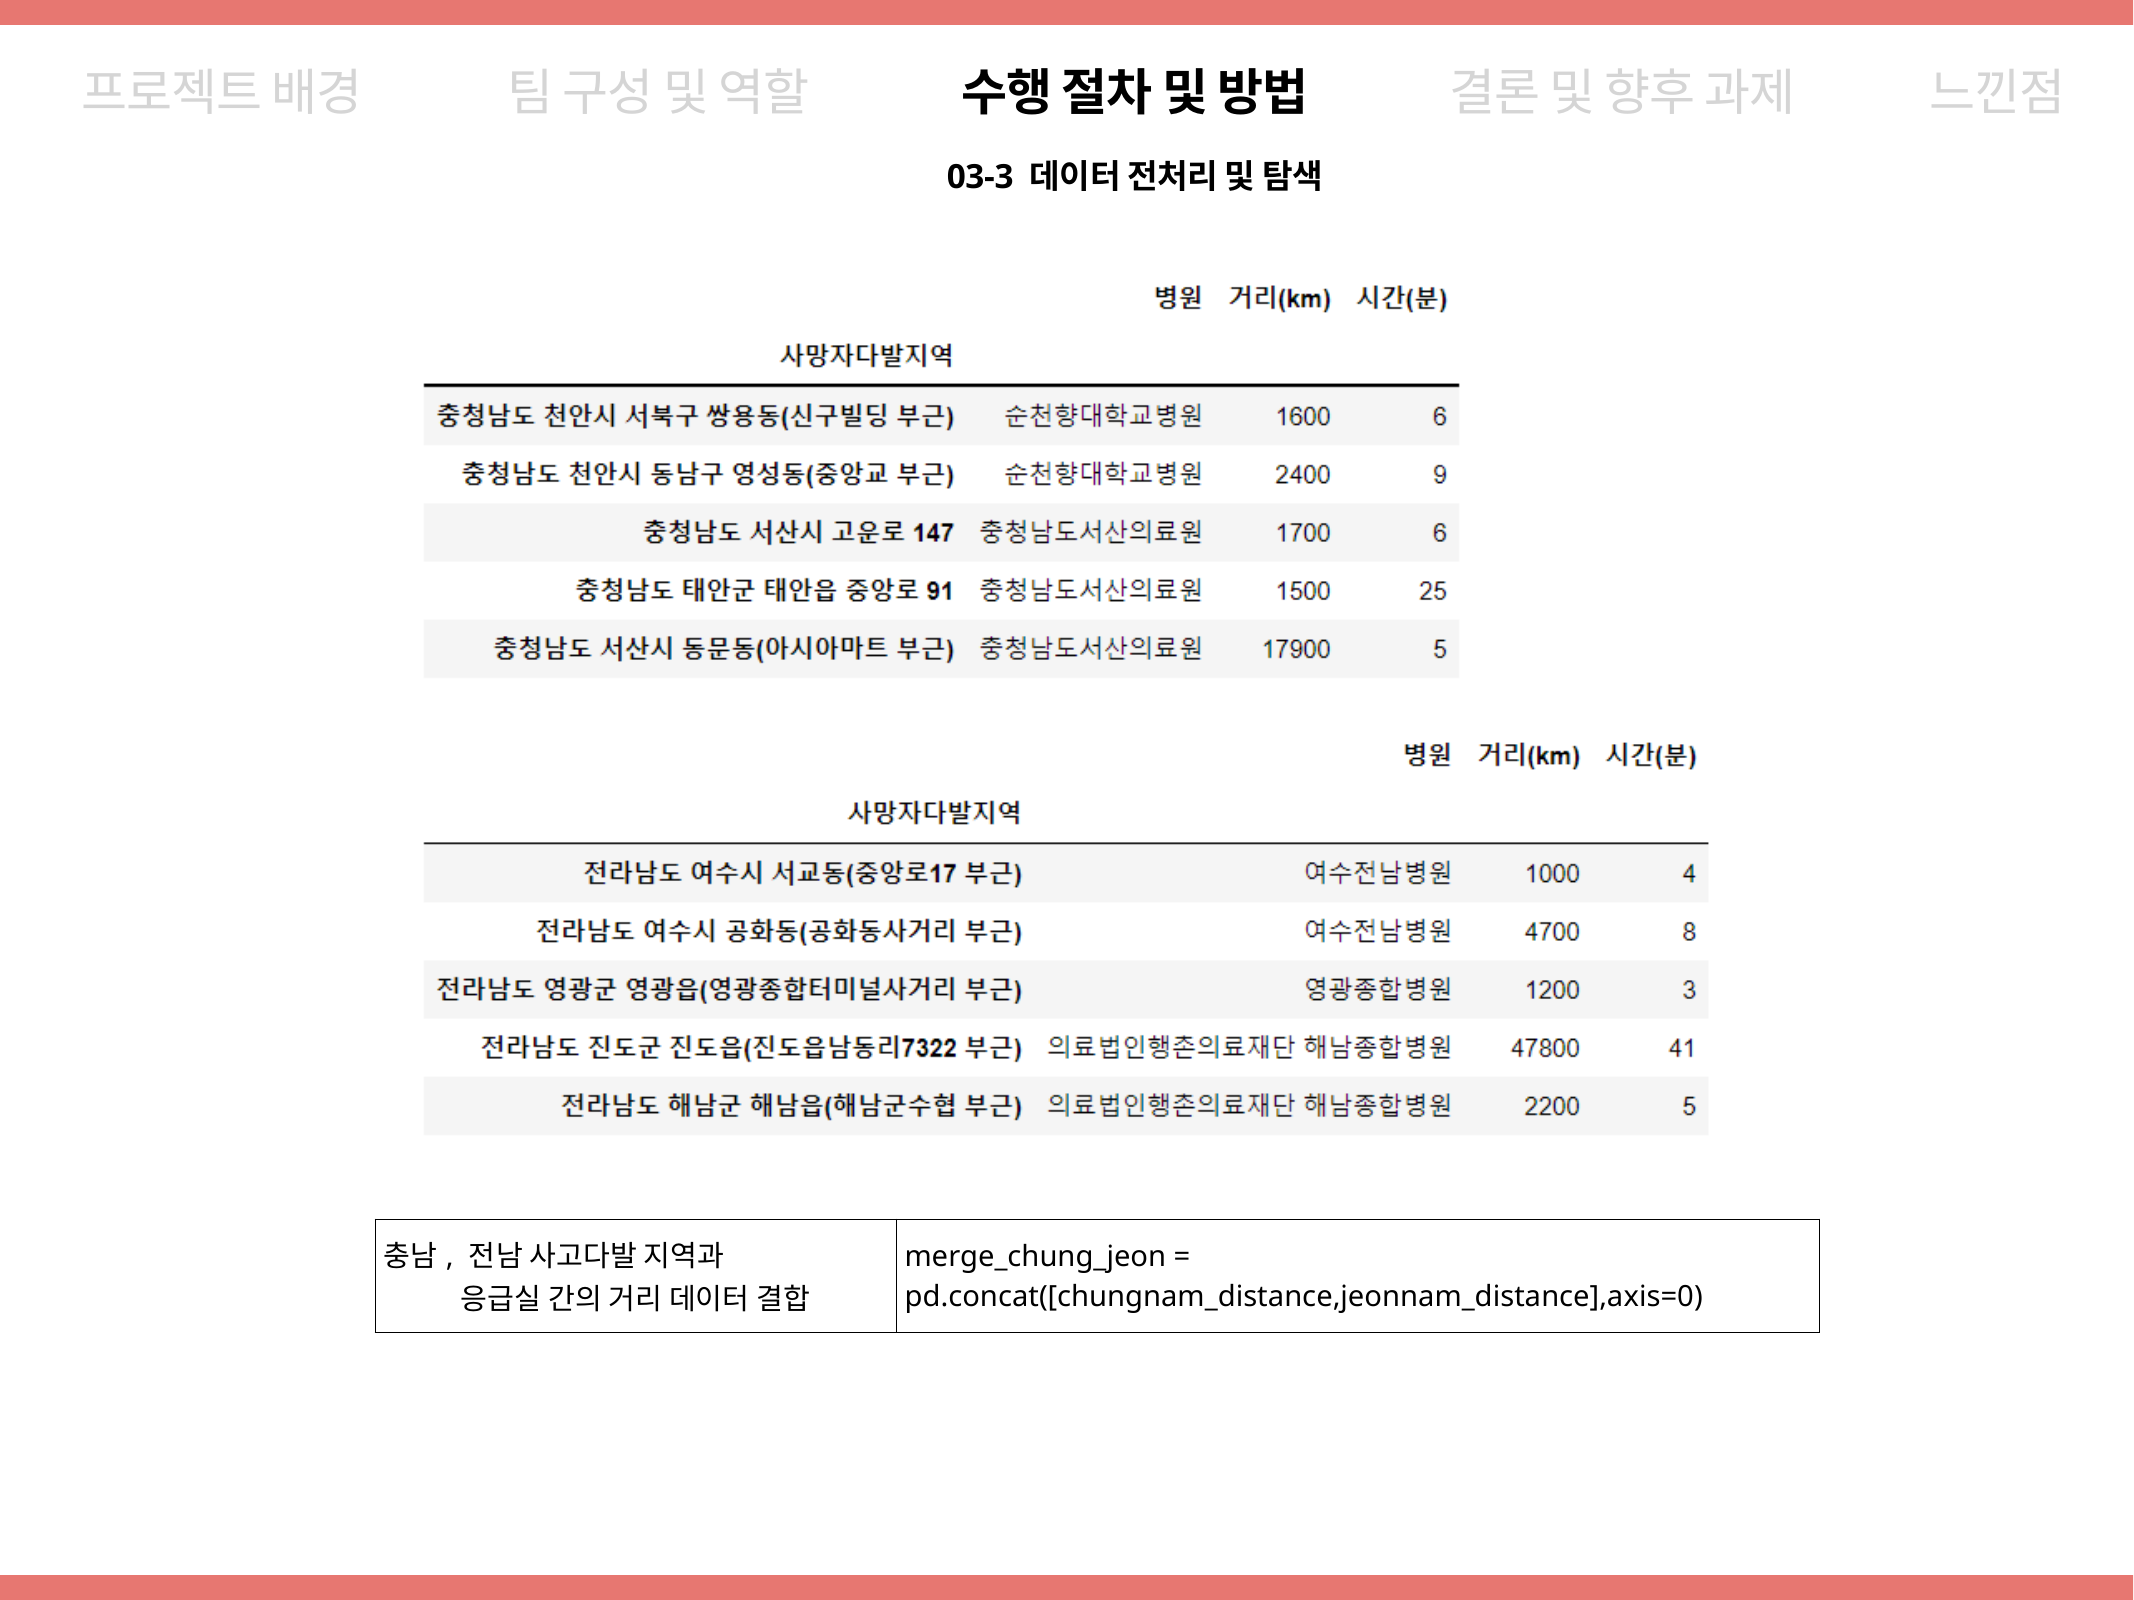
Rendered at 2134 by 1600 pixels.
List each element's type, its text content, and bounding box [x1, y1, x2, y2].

picture [406, 251, 1727, 1137]
text_box 팀 구성 및 역할 [427, 59, 892, 130]
text_box 느낀점 [1839, 59, 2134, 130]
text_box [0, 0, 2134, 25]
table_header merge_chung_jeon = pd.concat([chungnam_distance,jeonnam_distance],axis=0) [897, 1220, 1819, 1332]
table_header 충남, 전남 사고다발 지역과 응급실 간의 거리 데이터 결합 [376, 1220, 896, 1332]
text_box 수행 절차 및 방법 [892, 59, 1378, 130]
text_box [0, 1575, 2134, 1600]
text_box 결론 및 향후 과제 [1379, 59, 1839, 130]
text_box 프로젝트 배경 [17, 59, 427, 130]
text_box 03-3 데이터 전처리 및 탐색 [938, 147, 1332, 204]
